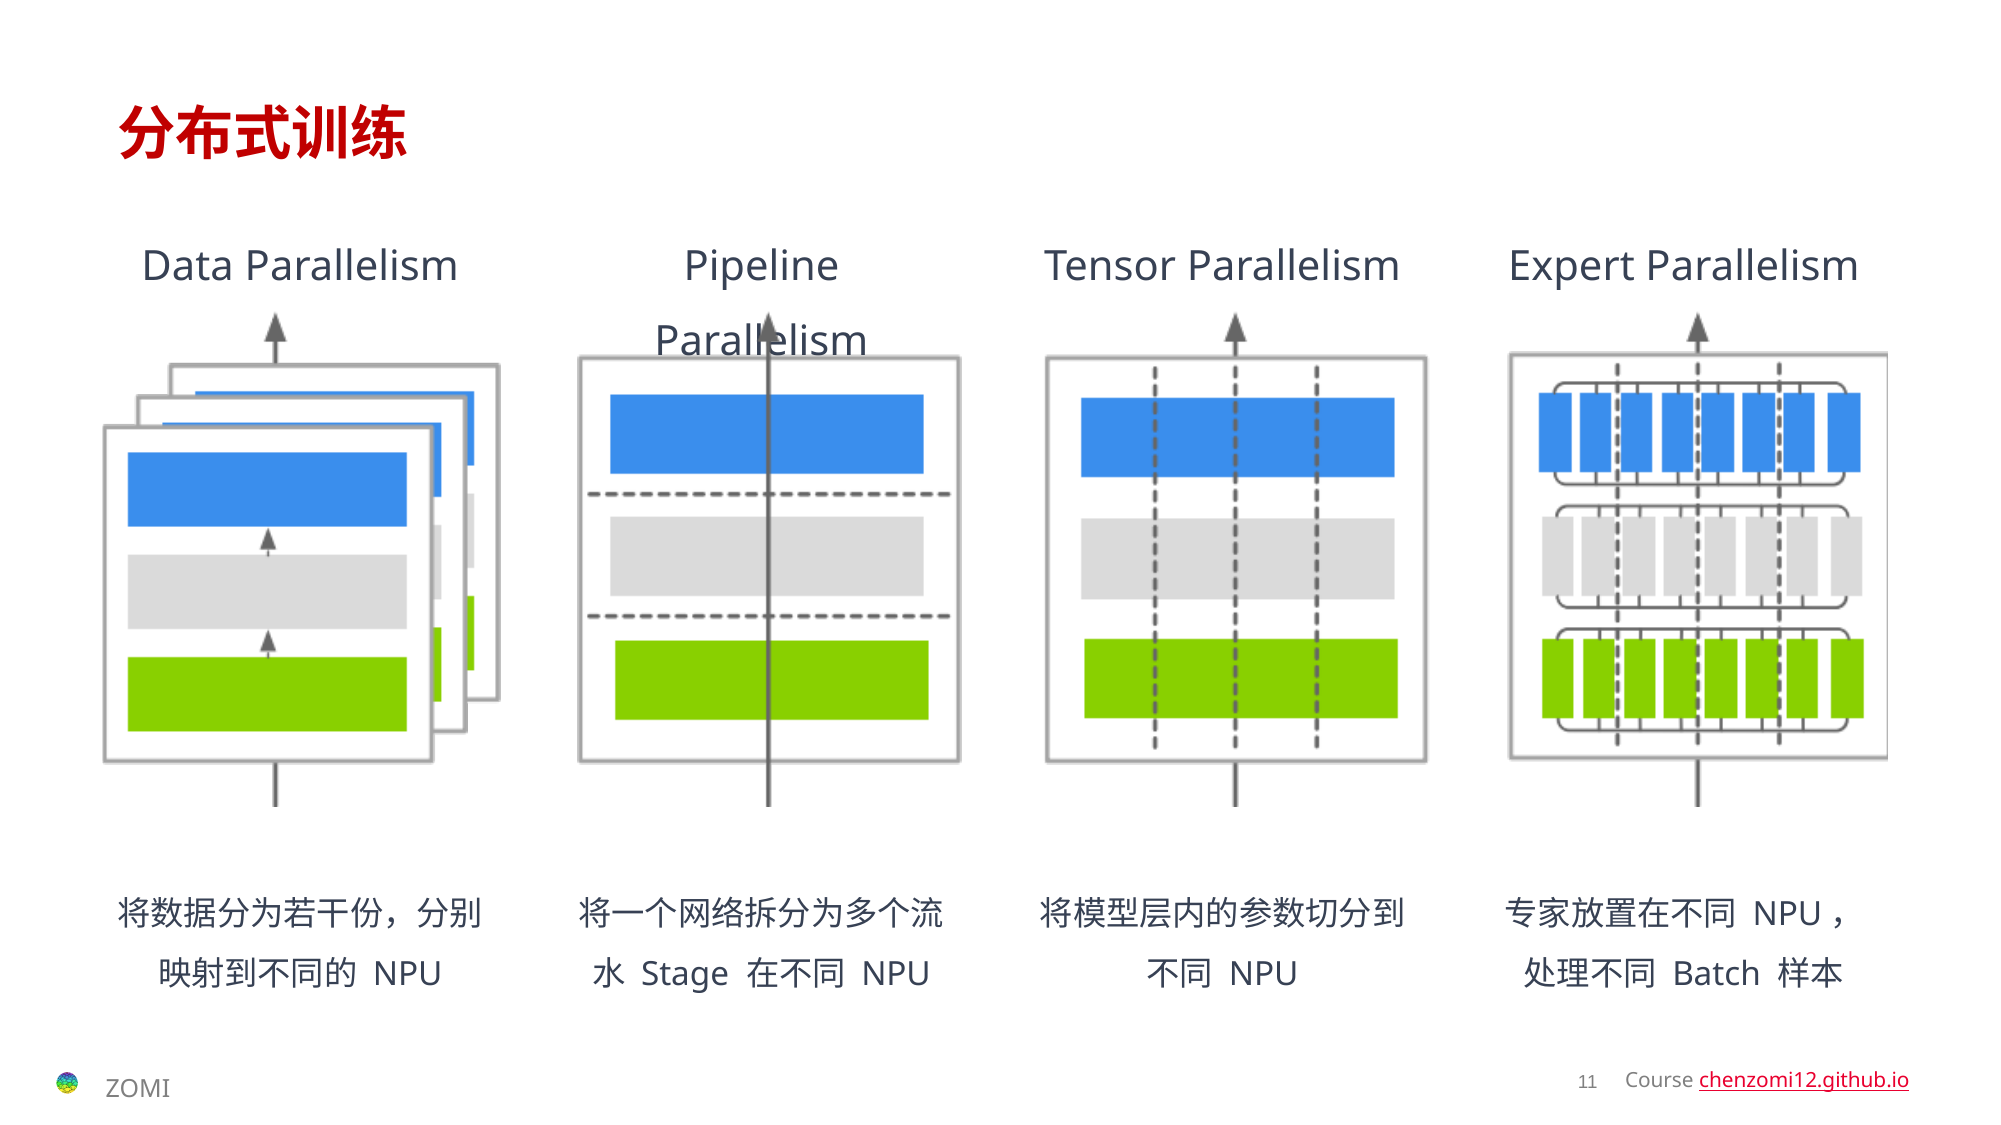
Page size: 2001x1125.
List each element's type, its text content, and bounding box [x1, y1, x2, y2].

title 分布式训练 [102, 83, 1901, 180]
picture [57, 1073, 77, 1093]
text_box 将数据分为若干份，分别映射到不同的 NPU [102, 821, 499, 1042]
text_box 专家放置在不同 NPU，处理不同 Batch 样本 [1485, 821, 1882, 1042]
text_box 将一个网络拆分为多个流水 Stage 在不同 NPU [563, 821, 960, 1042]
text_box 将模型层内的参数切分到不同 NPU [1024, 821, 1421, 1042]
text_box Pipeline Parallelism [563, 206, 960, 303]
text_box Expert Parallelism [1485, 206, 1882, 303]
picture [102, 308, 1889, 808]
text_box Tensor Parallelism [1024, 206, 1421, 303]
list Data Parallelism [102, 206, 499, 303]
